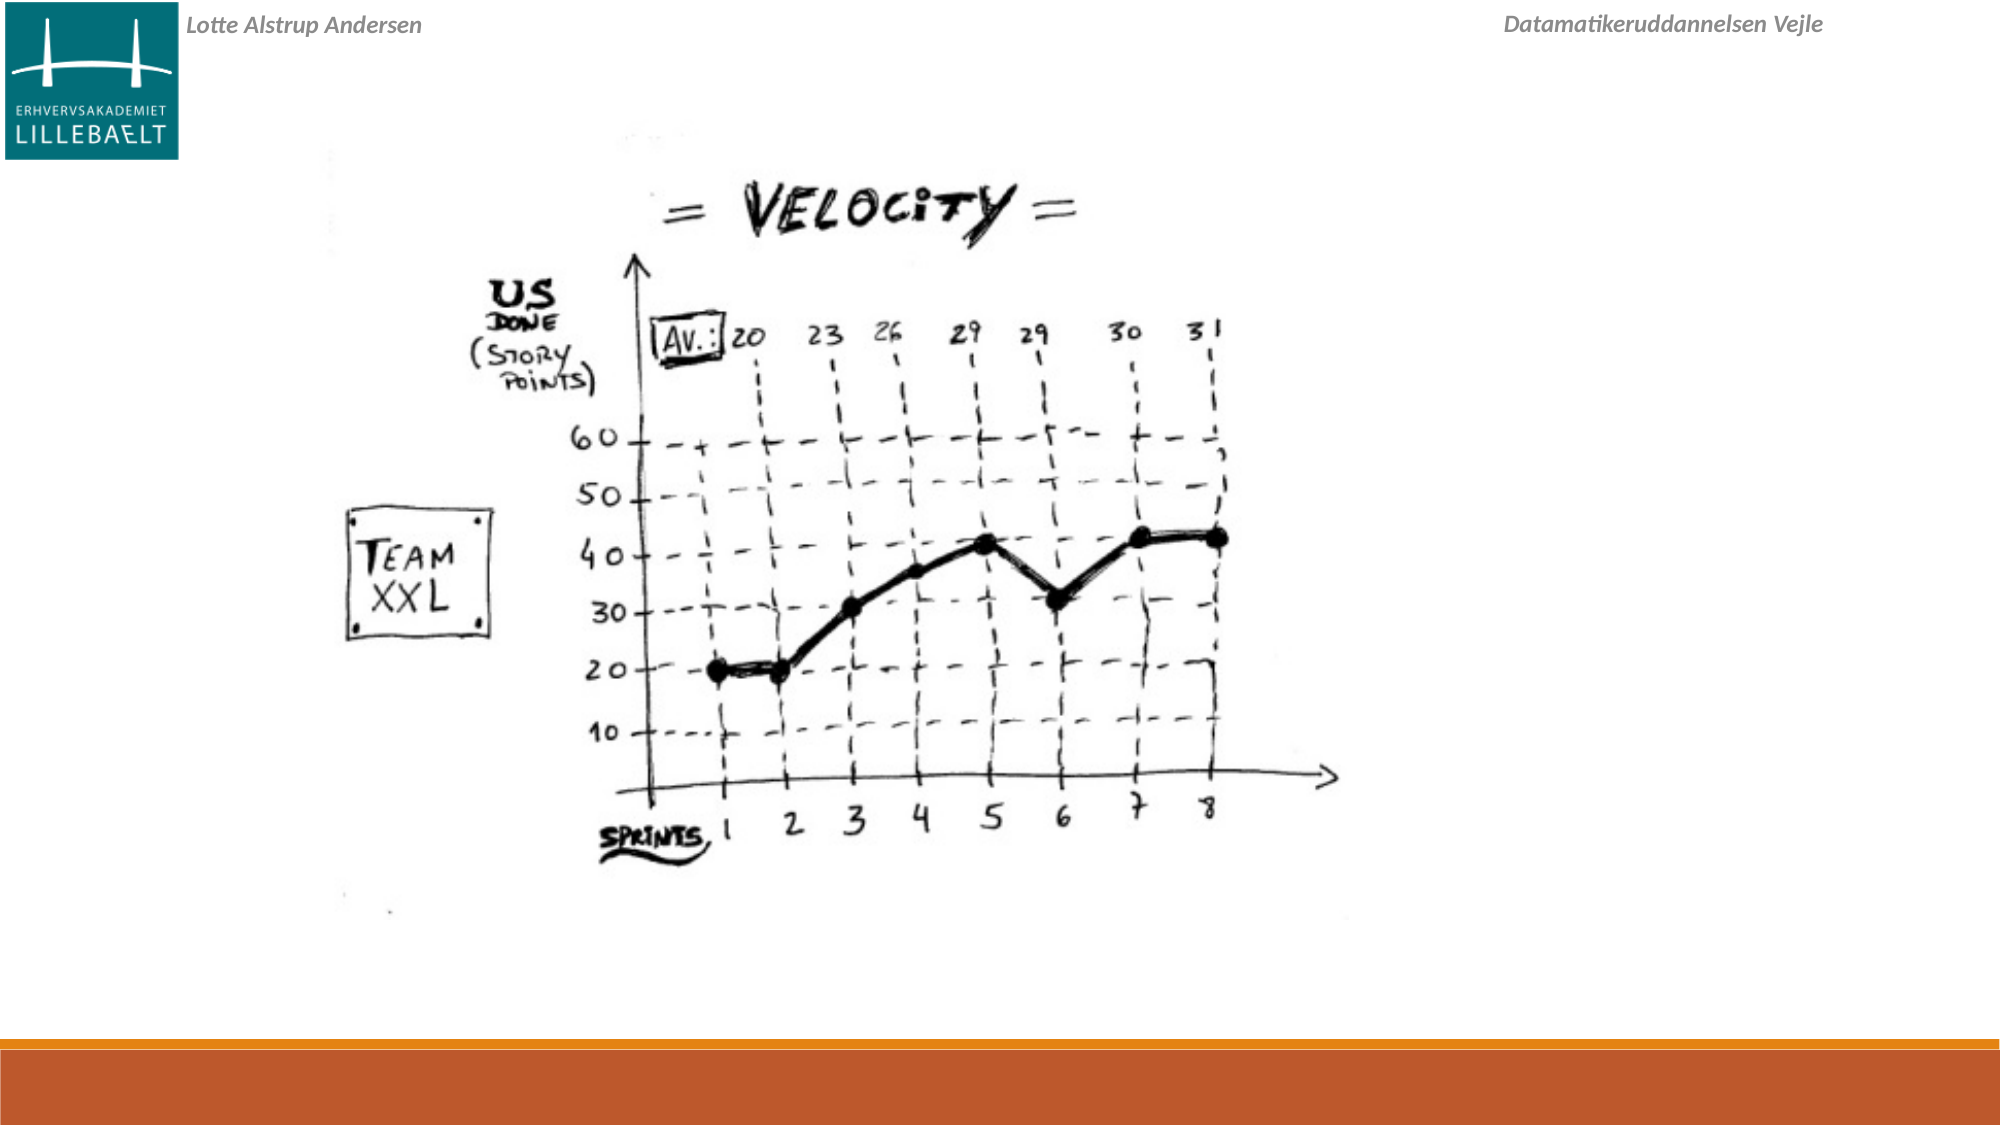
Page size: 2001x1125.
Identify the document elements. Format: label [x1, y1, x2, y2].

picture [319, 104, 1349, 920]
picture [4, 1, 180, 161]
